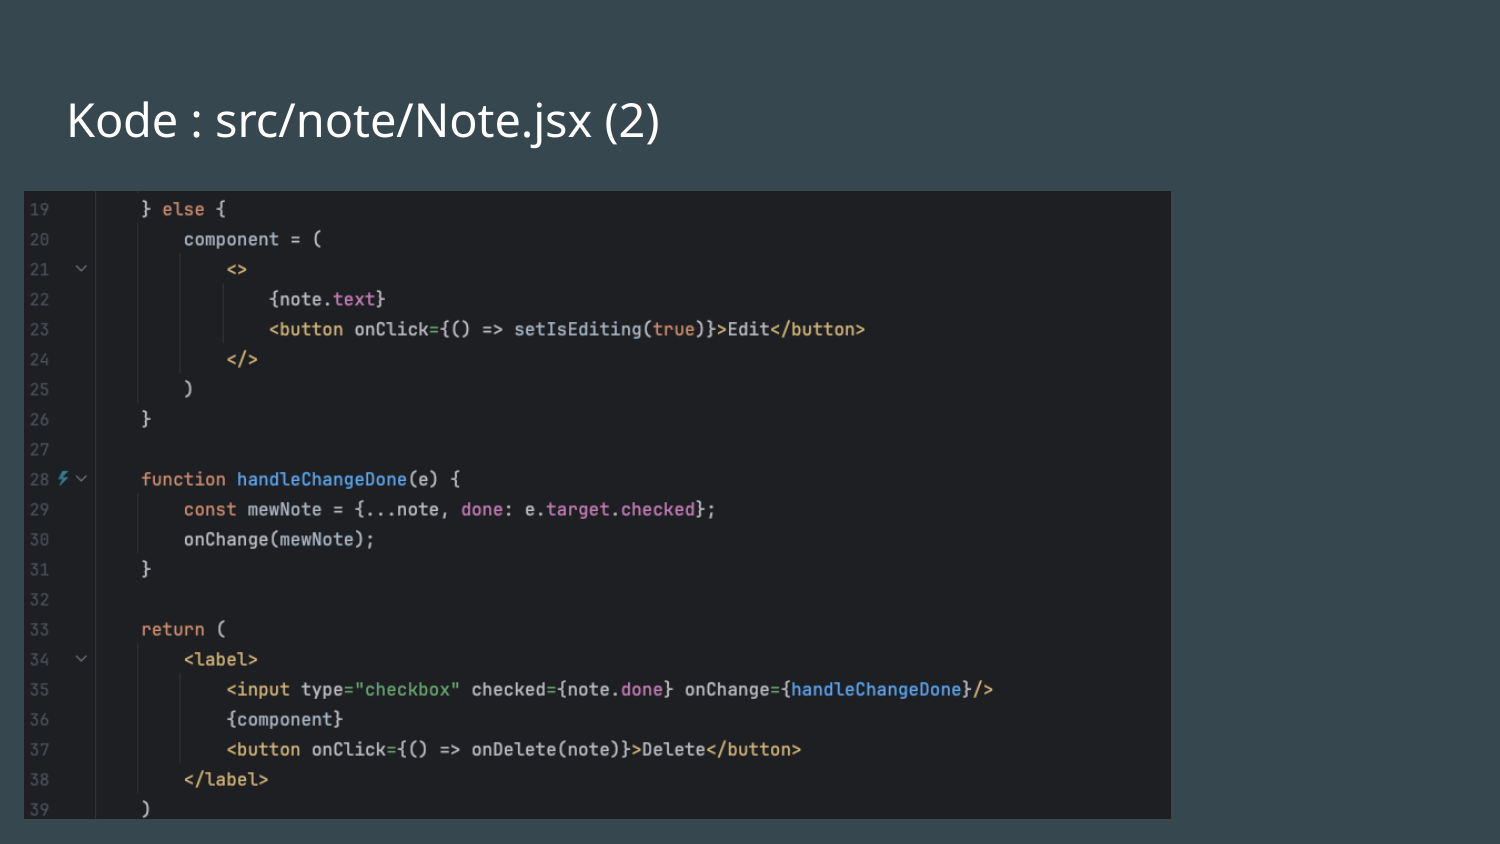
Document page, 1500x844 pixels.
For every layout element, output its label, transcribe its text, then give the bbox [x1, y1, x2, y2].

title Kode : src/note/Note.jsx (2) [51, 72, 1449, 167]
picture [24, 191, 1172, 819]
